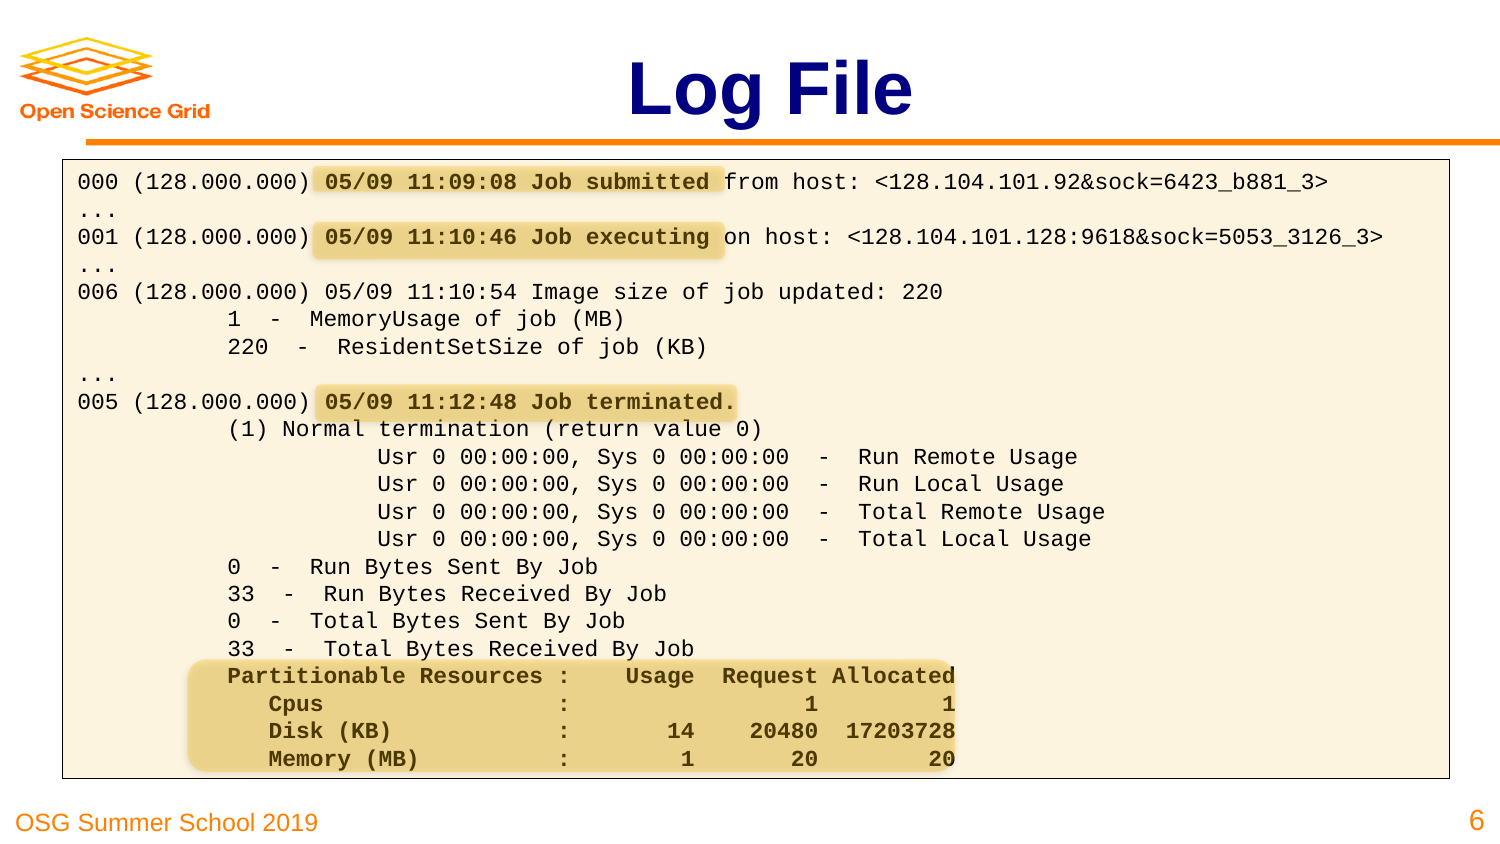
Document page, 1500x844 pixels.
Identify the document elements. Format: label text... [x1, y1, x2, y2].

text_box 000 (128.000.000) 05/09 11:09:08 Job submitted from host: <128.104.101.92&sock=6423_b881_3> ... 001 (128.000.000) 05/09 11:10:46 Job executing on host: <128.104.101.128:9618&sock=5053_3126_3> ... 006 (128.000.000) 05/09 11:10:54 Image size of job updated: 220 1 - MemoryUsage of job (MB) 220 - ResidentSetSize of job (KB) ... 005 (128.000.000) 05/09 11:12:48 Job terminated. (1) Normal termination (return value 0) Usr 0 00:00:00, Sys 0 00:00:00 - Run Remote Usage Usr 0 00:00:00, Sys 0 00:00:00 - Run Local Usage Usr 0 00:00:00, Sys 0 00:00:00 - Total Remote Usage Usr 0 00:00:00, Sys 0 00:00:00 - Total Local Usage 0 - Run Bytes Sent By Job 33 - Run Bytes Received By Job 0 - Total Bytes Sent By Job 33 - Total Bytes Received By Job Partitionable Resources : Usage Request Allocated Cpus : 1 1 Disk (KB) : 14 20480 17203728 Memory (MB) : 1 20 20 [62, 159, 1450, 779]
text_box [311, 221, 726, 261]
slide_number 6 [1430, 787, 1500, 844]
text_box [314, 383, 739, 423]
picture [0, 20, 201, 134]
text_box [311, 165, 726, 193]
text_box [186, 658, 956, 773]
title Log File [201, 14, 1342, 155]
